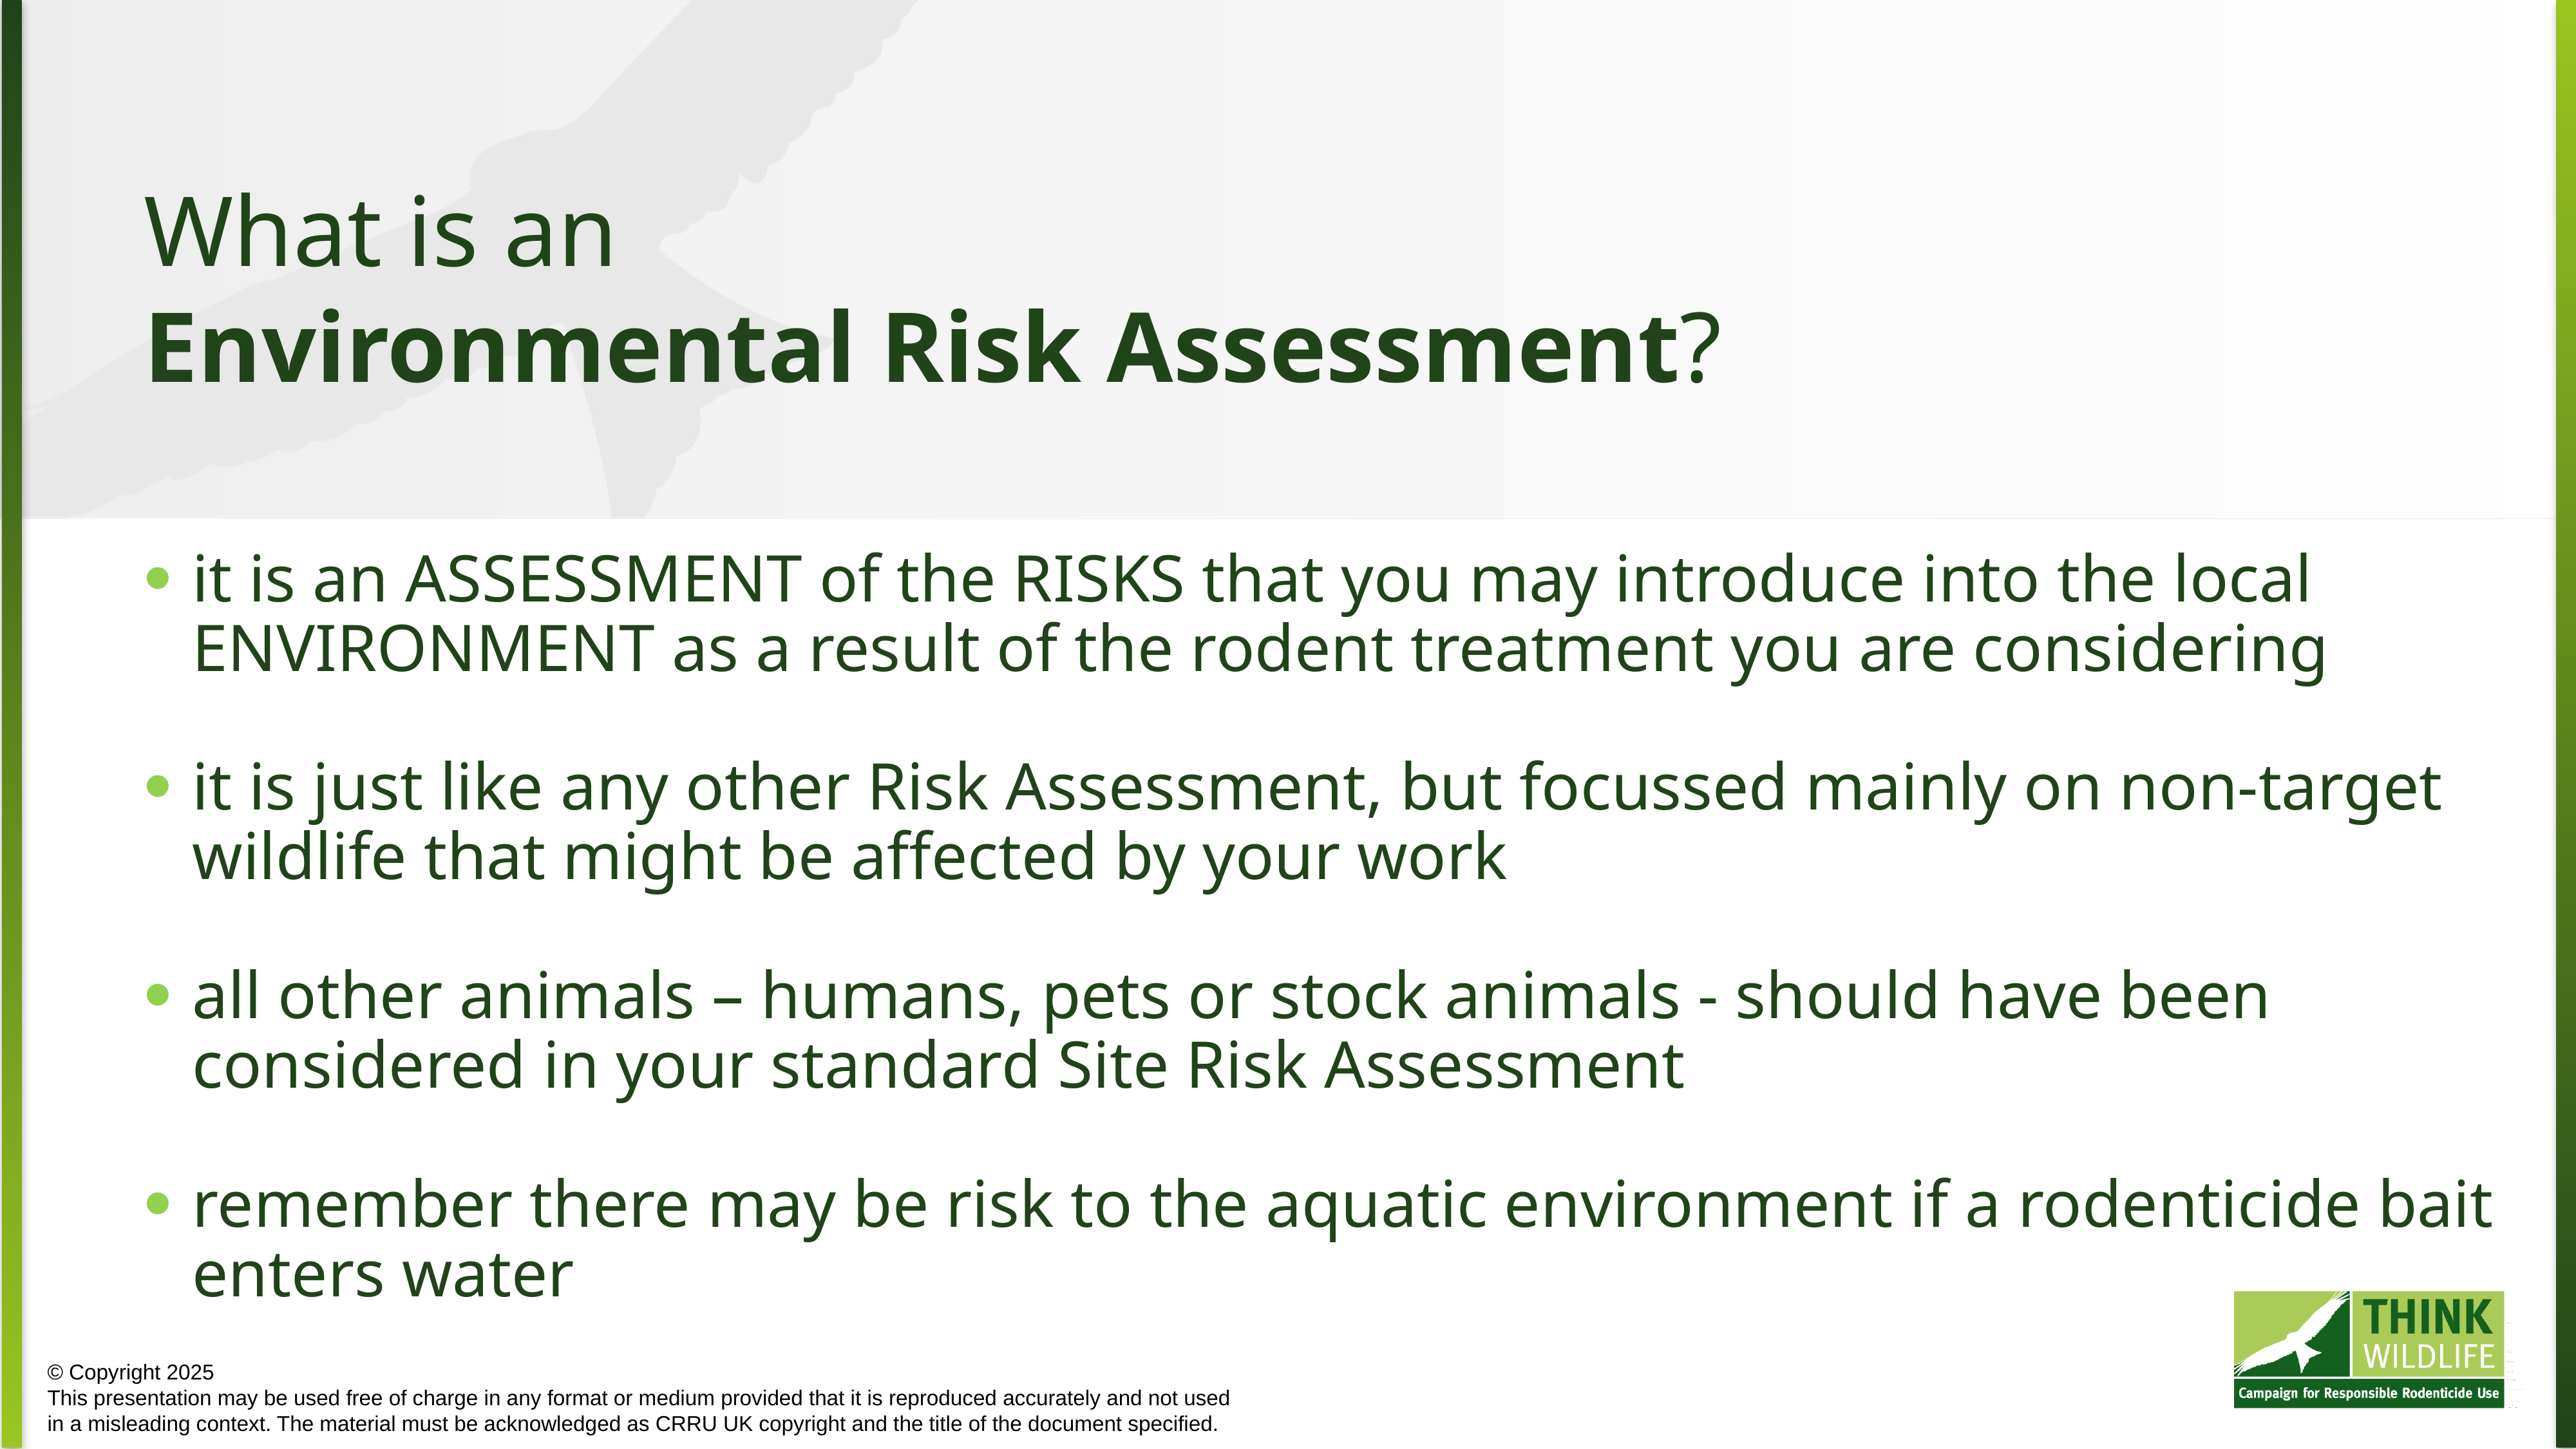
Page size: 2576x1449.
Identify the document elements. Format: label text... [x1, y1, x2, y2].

text_box What is an Environmental Risk Assessment? [134, 160, 1829, 412]
text_box it is an ASSESSMENT of the RISKS that you may introduce into the local ENVIRONMENT as a result of the rodent treatment you are considering it is just like any other Risk Assessment, but focussed mainly on non-target wildlife that might be affected by your work all other animals – humans, pets or stock animals - should have been considered in your standard Site Risk Assessment remember there may be risk to the aquatic environment if a rodenticide bait enters water [134, 536, 2505, 1353]
text_box © Copyright 2025 This presentation may be used free of charge in any format or medium provided that it is reproduced accurately and not used in a misleading context. The material must be acknowledged as CRRU UK copyright and the title of the document specified. [37, 1353, 2529, 1441]
picture [0, 0, 2576, 1449]
